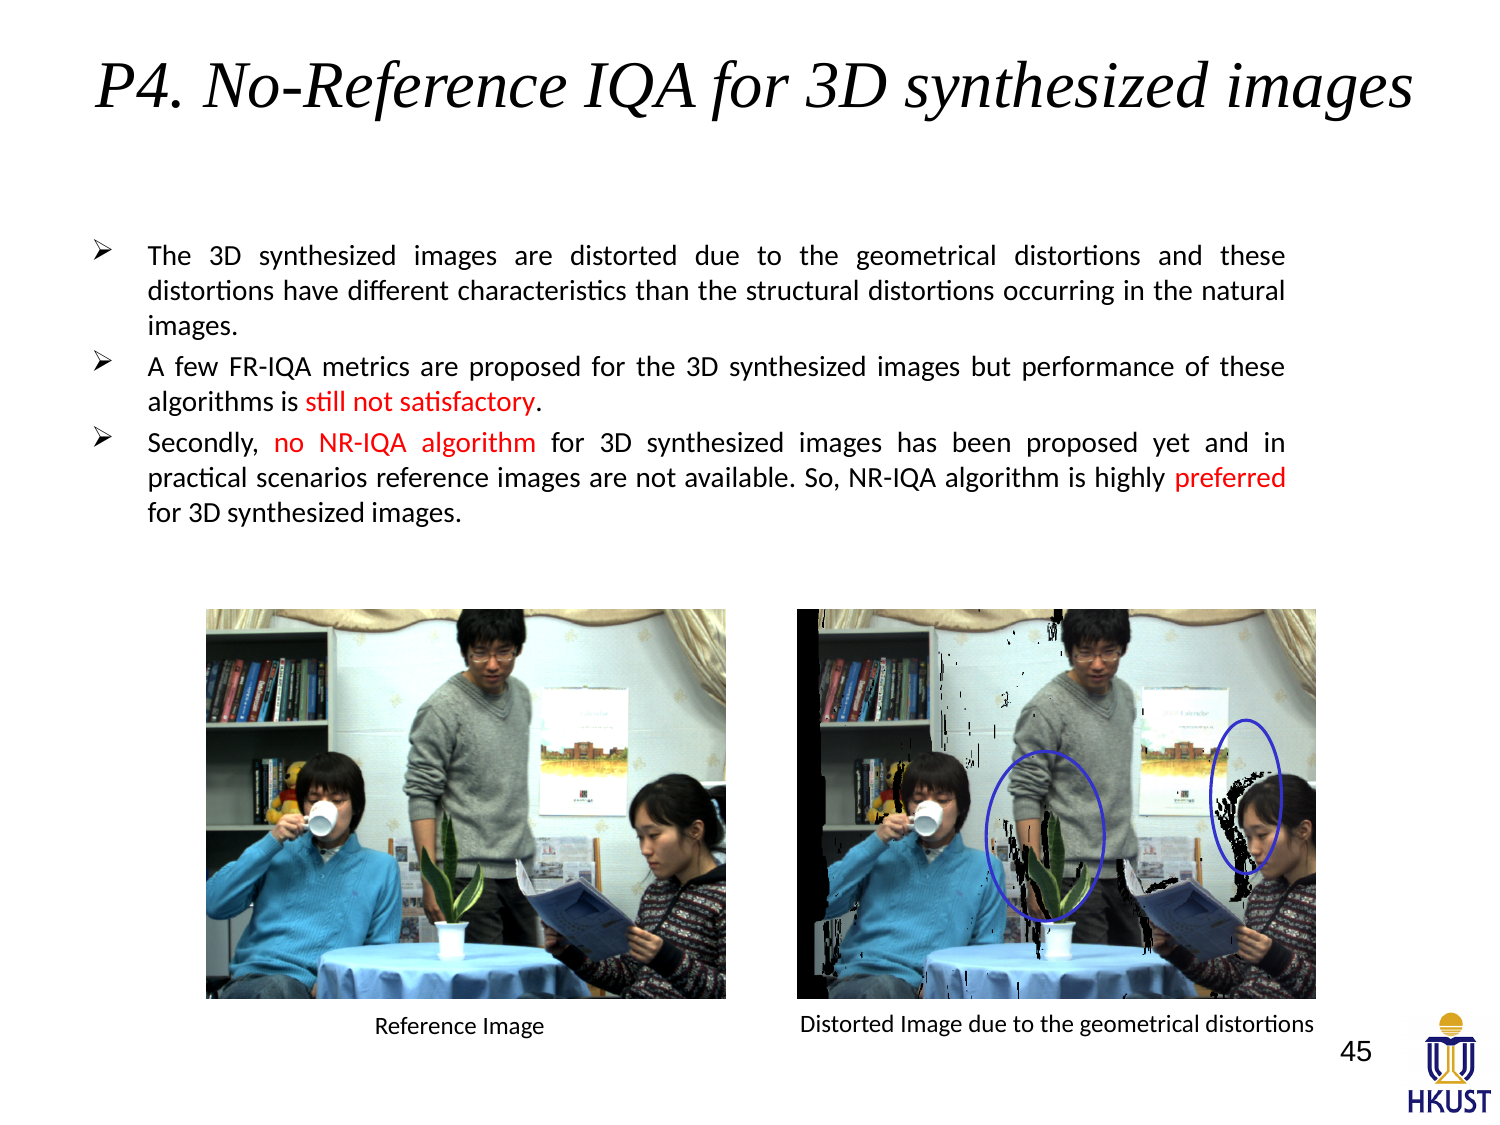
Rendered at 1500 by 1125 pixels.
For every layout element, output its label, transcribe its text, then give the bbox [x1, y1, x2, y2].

slide_number 45 [1074, 1025, 1388, 1100]
text_box The 3D synthesized images are distorted due to the geometrical distortions and these distortions have different characteristics than the structural distortions occurring in the natural images. A few FR-IQA metrics are proposed for the 3D synthesized images but performance of these algorithms is still not satisfactory. Secondly, no NR-IQA algorithm for 3D synthesized images has been proposed yet and in practical scenarios reference images are not available. So, NR-IQA algorithm is highly preferred for 3D synthesized images. [76, 229, 1302, 699]
title P4. No-Reference IQA for 3D synthesized images [37, 0, 1475, 163]
picture [797, 609, 1316, 999]
text_box Distorted Image due to the geometrical distortions [785, 1000, 1371, 1046]
text_box Reference Image [360, 1002, 611, 1048]
picture [206, 609, 726, 999]
picture [1400, 1012, 1500, 1113]
